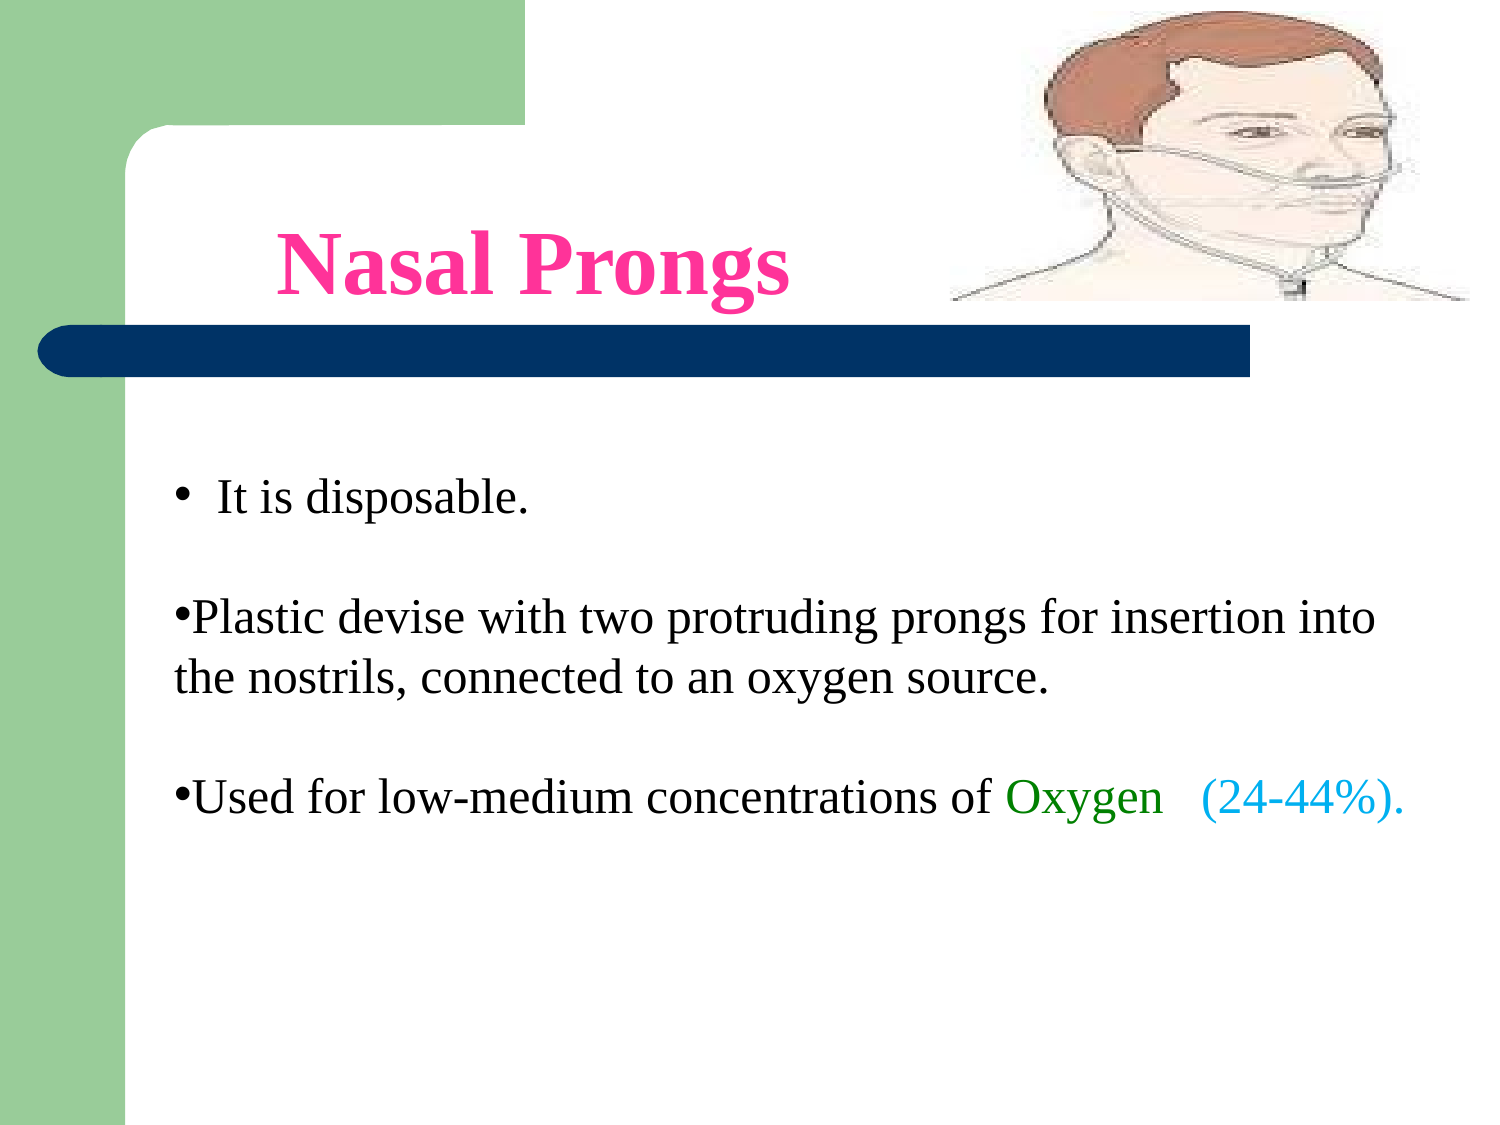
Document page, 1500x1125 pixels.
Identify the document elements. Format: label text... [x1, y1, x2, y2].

title Nasal Prongs [149, 201, 916, 391]
text_box [949, 11, 1470, 301]
text_box It is disposable. Plastic devise with two protruding prongs for insertion into the nostrils, connected to an oxygen source. Used for low-medium concentrations of Oxygen (24-44%). [159, 456, 1425, 1005]
